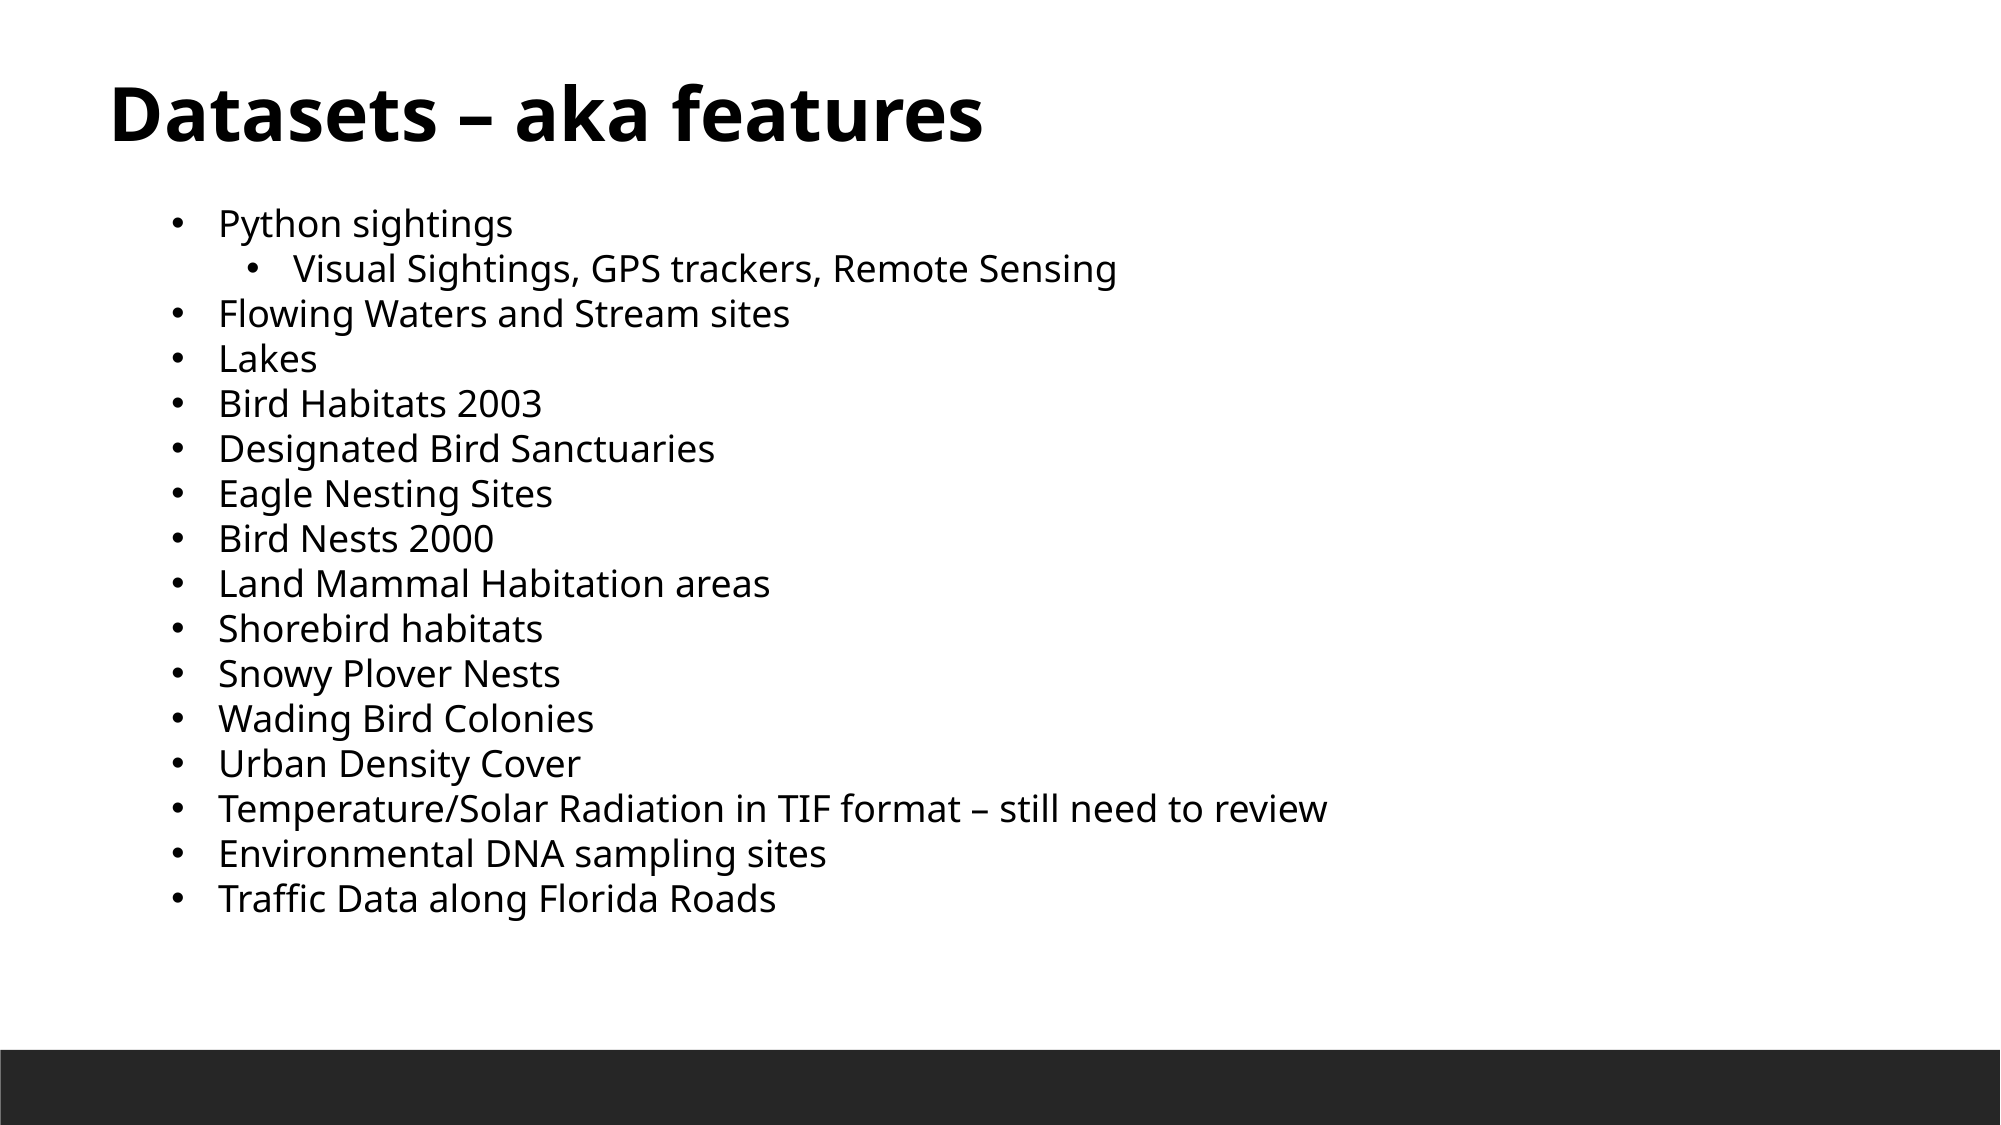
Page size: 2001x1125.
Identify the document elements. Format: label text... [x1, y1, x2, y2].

text_box Python sightings Visual Sightings, GPS trackers, Remote Sensing Flowing Waters and Stream sites Lakes Bird Habitats 2003 Designated Bird Sanctuaries Eagle Nesting Sites Bird Nests 2000 Land Mammal Habitation areas Shorebird habitats Snowy Plover Nests Wading Bird Colonies Urban Density Cover Temperature/Solar Radiation in TIF format – still need to review Environmental DNA sampling sites Traffic Data along Florida Roads [156, 192, 1807, 928]
text_box Datasets – aka features [93, 59, 1870, 164]
